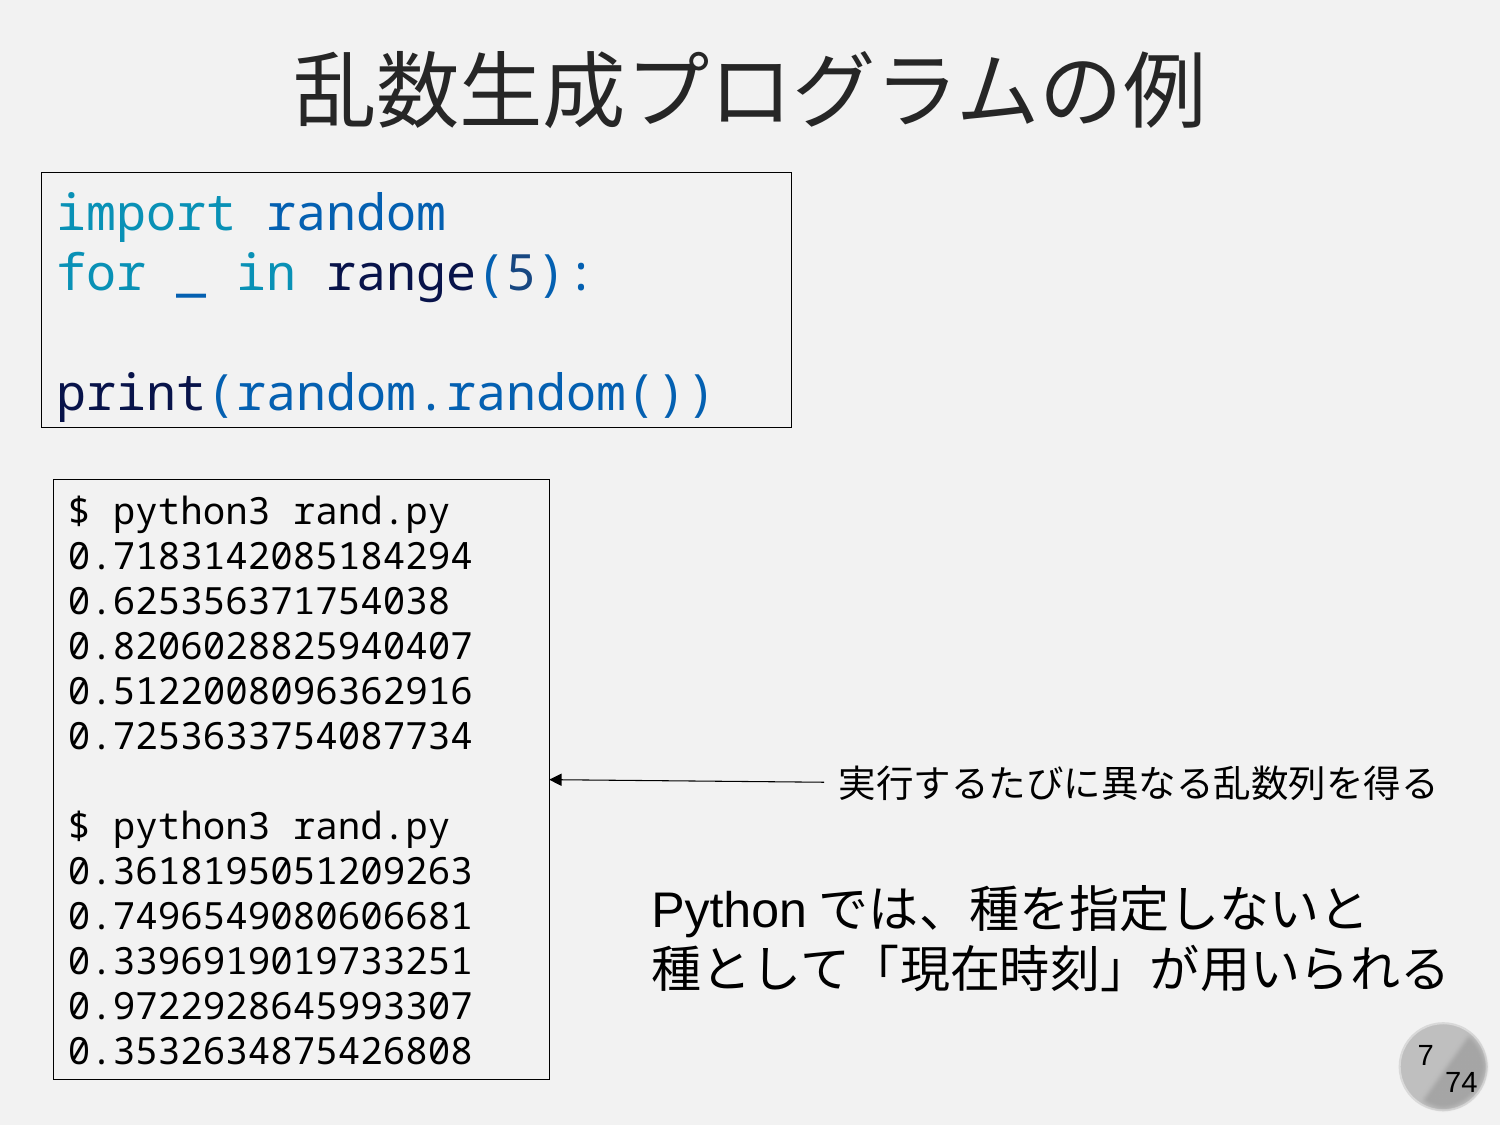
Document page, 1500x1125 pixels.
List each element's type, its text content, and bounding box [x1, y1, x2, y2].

text_box $ python3 rand.py 0.7183142085184294 0.625356371754038 0.8206028825940407 0.5122008096362916 0.7253633754087734 $ python3 rand.py 0.3618195051209263 0.7496549080606681 0.3396919019733251 0.9722928645993307 0.3532634875426808 [53, 479, 550, 1080]
text_box Pythonでは、種を指定しないと 種として「現在時刻」が用いられる [636, 869, 1465, 1005]
list 乱数生成プログラムの例 [0, 31, 1500, 155]
text_box import random for _ in range(5): print(random.random()) [41, 172, 792, 428]
text_box 実行するたびに異なる乱数列を得る [823, 752, 1454, 813]
